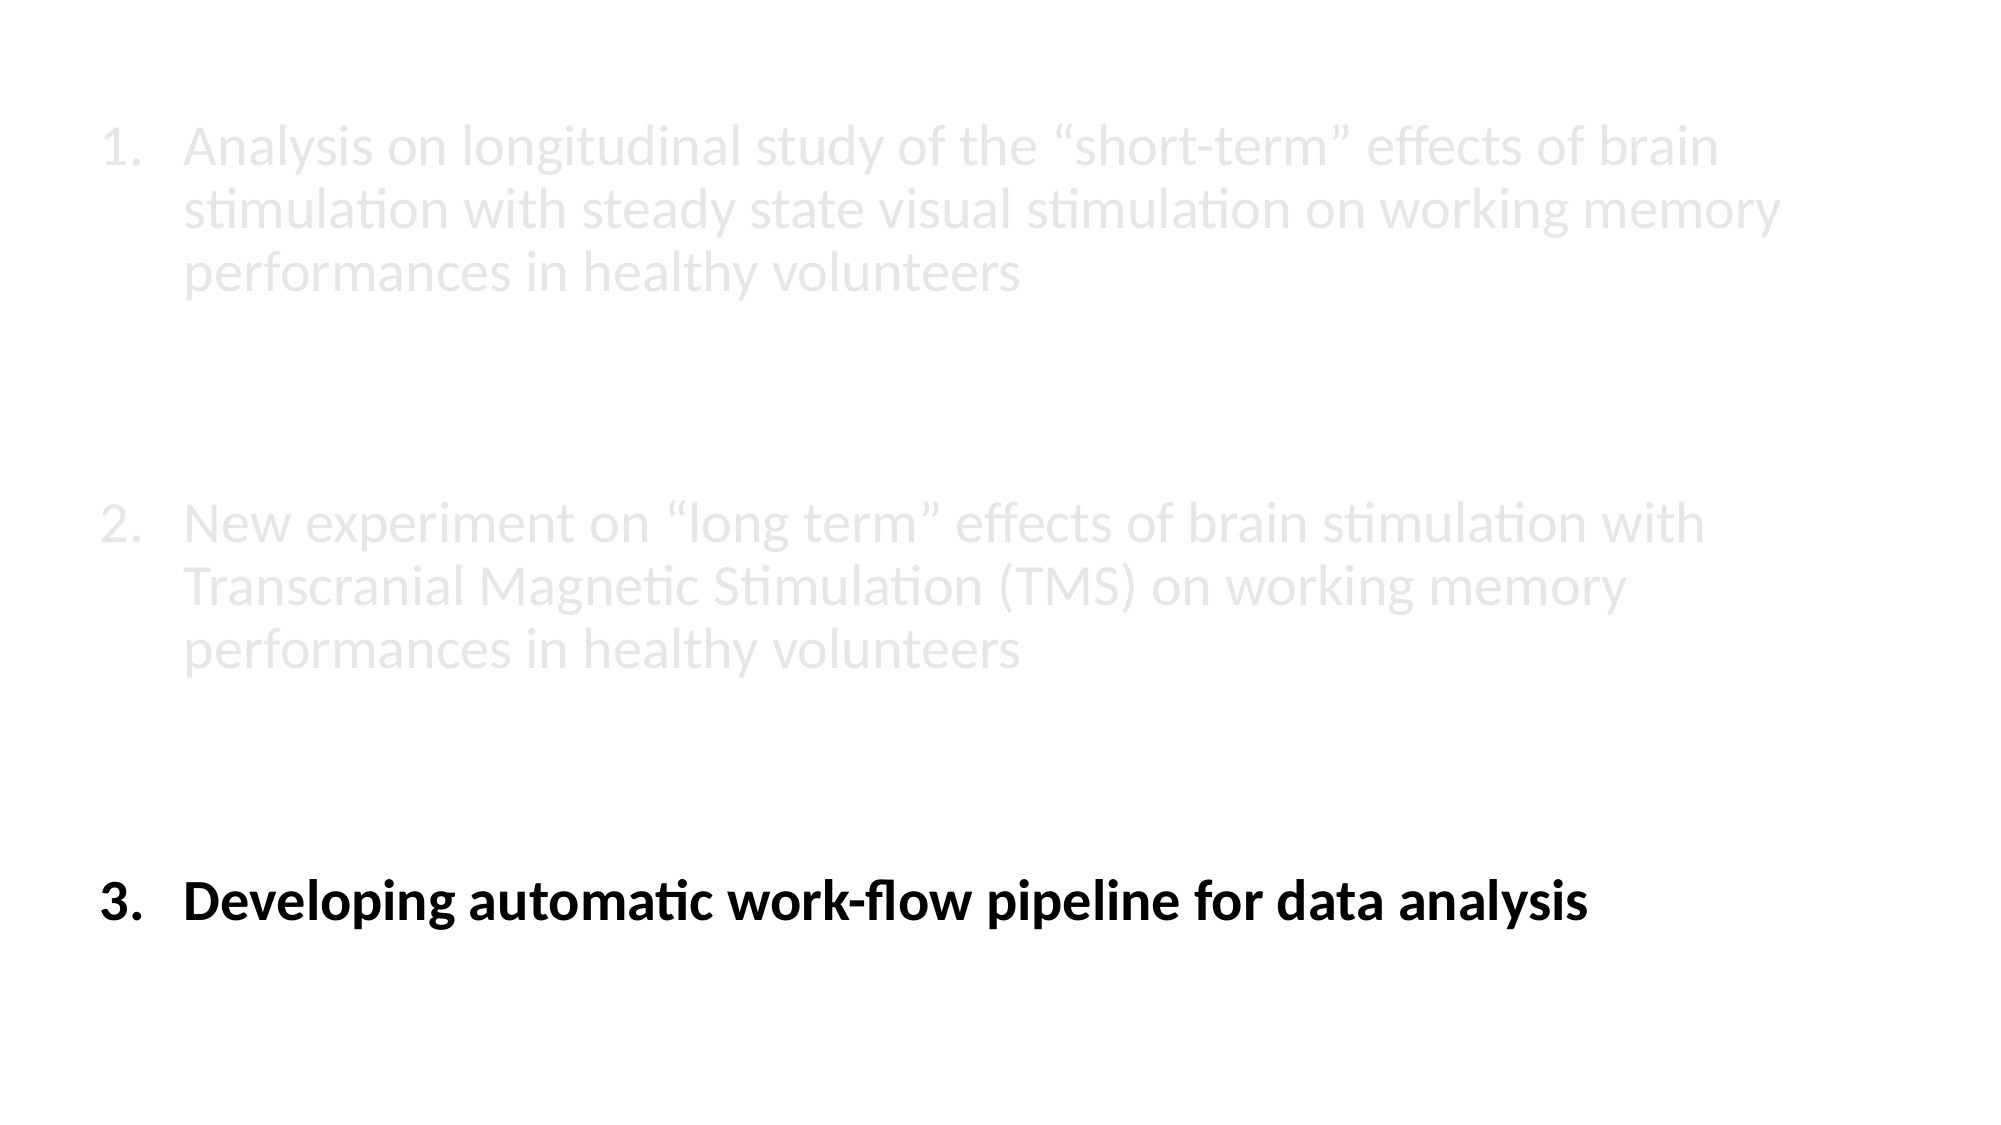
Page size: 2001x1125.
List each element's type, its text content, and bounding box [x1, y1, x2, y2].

list Analysis on longitudinal study of the “short-term” effects of brain stimulation with steady state visual stimulation on working memory performances in healthy volunteers New experiment on “long term” effects of brain stimulation with Transcranial Magnetic Stimulation (TMS) on working memory performances in healthy volunteers Developing automatic work-flow pipeline for data analysis [84, 107, 1898, 1014]
